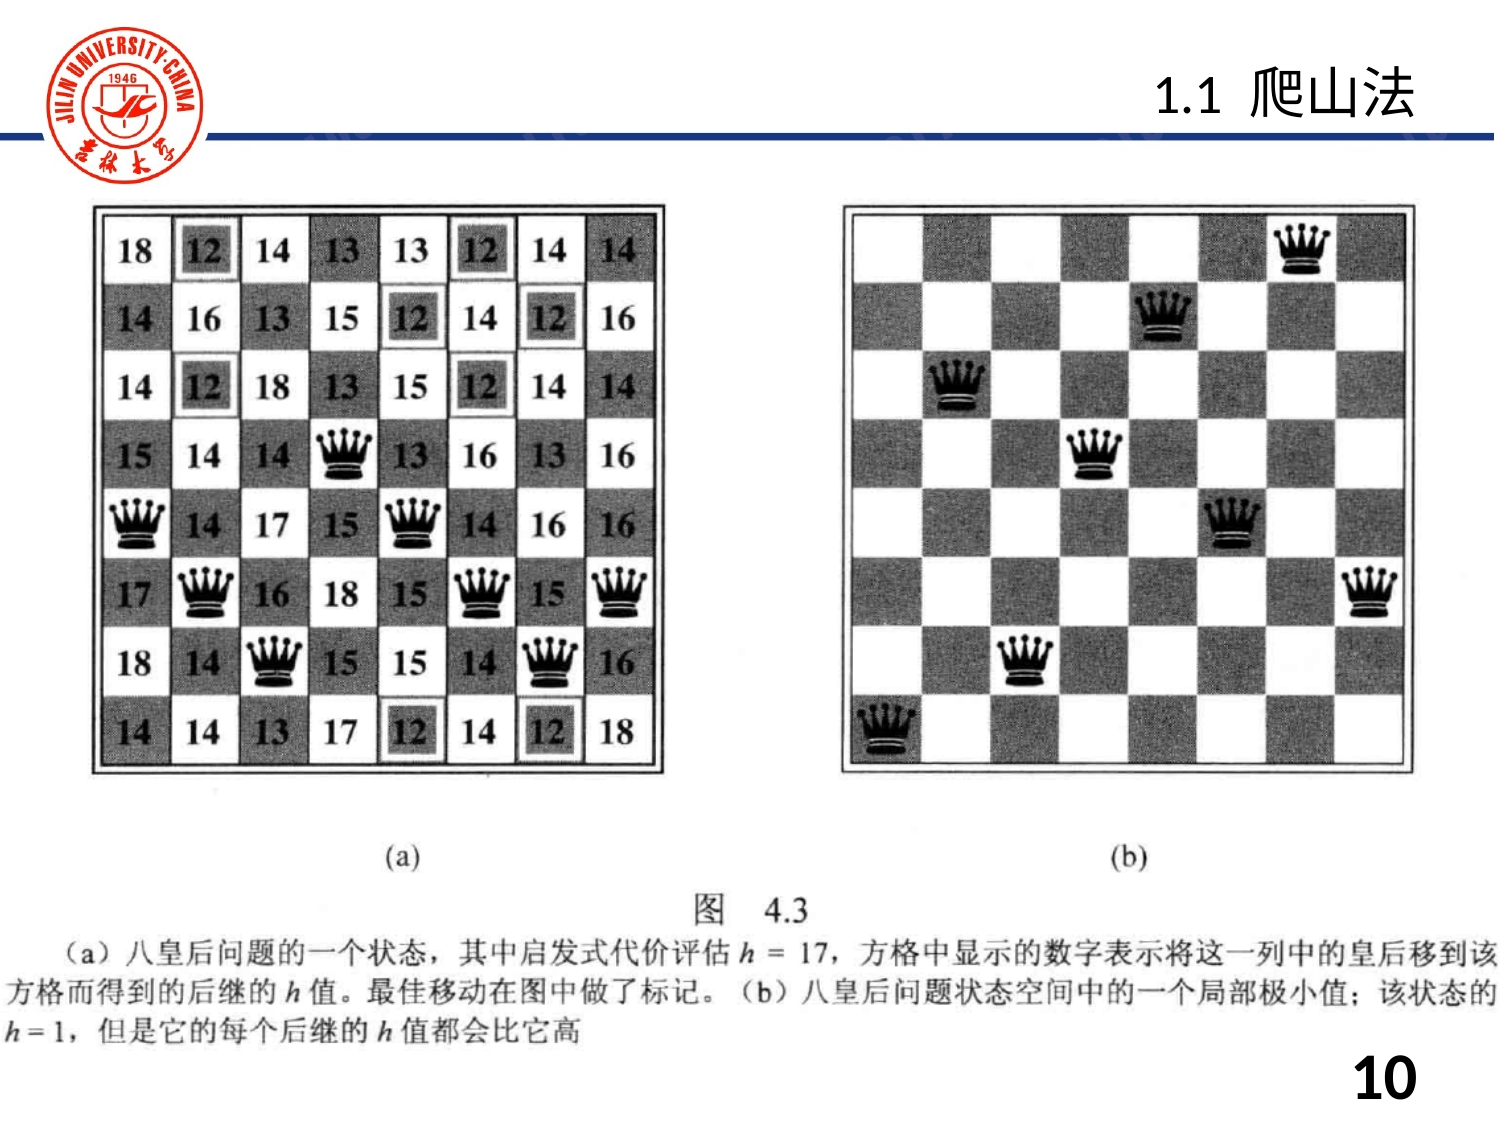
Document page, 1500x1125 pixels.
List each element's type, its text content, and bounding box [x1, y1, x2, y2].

slide_number 10 [1329, 1051, 1426, 1120]
title 1.1 爬山法 [74, 44, 1426, 138]
picture [0, 0, 1500, 1125]
